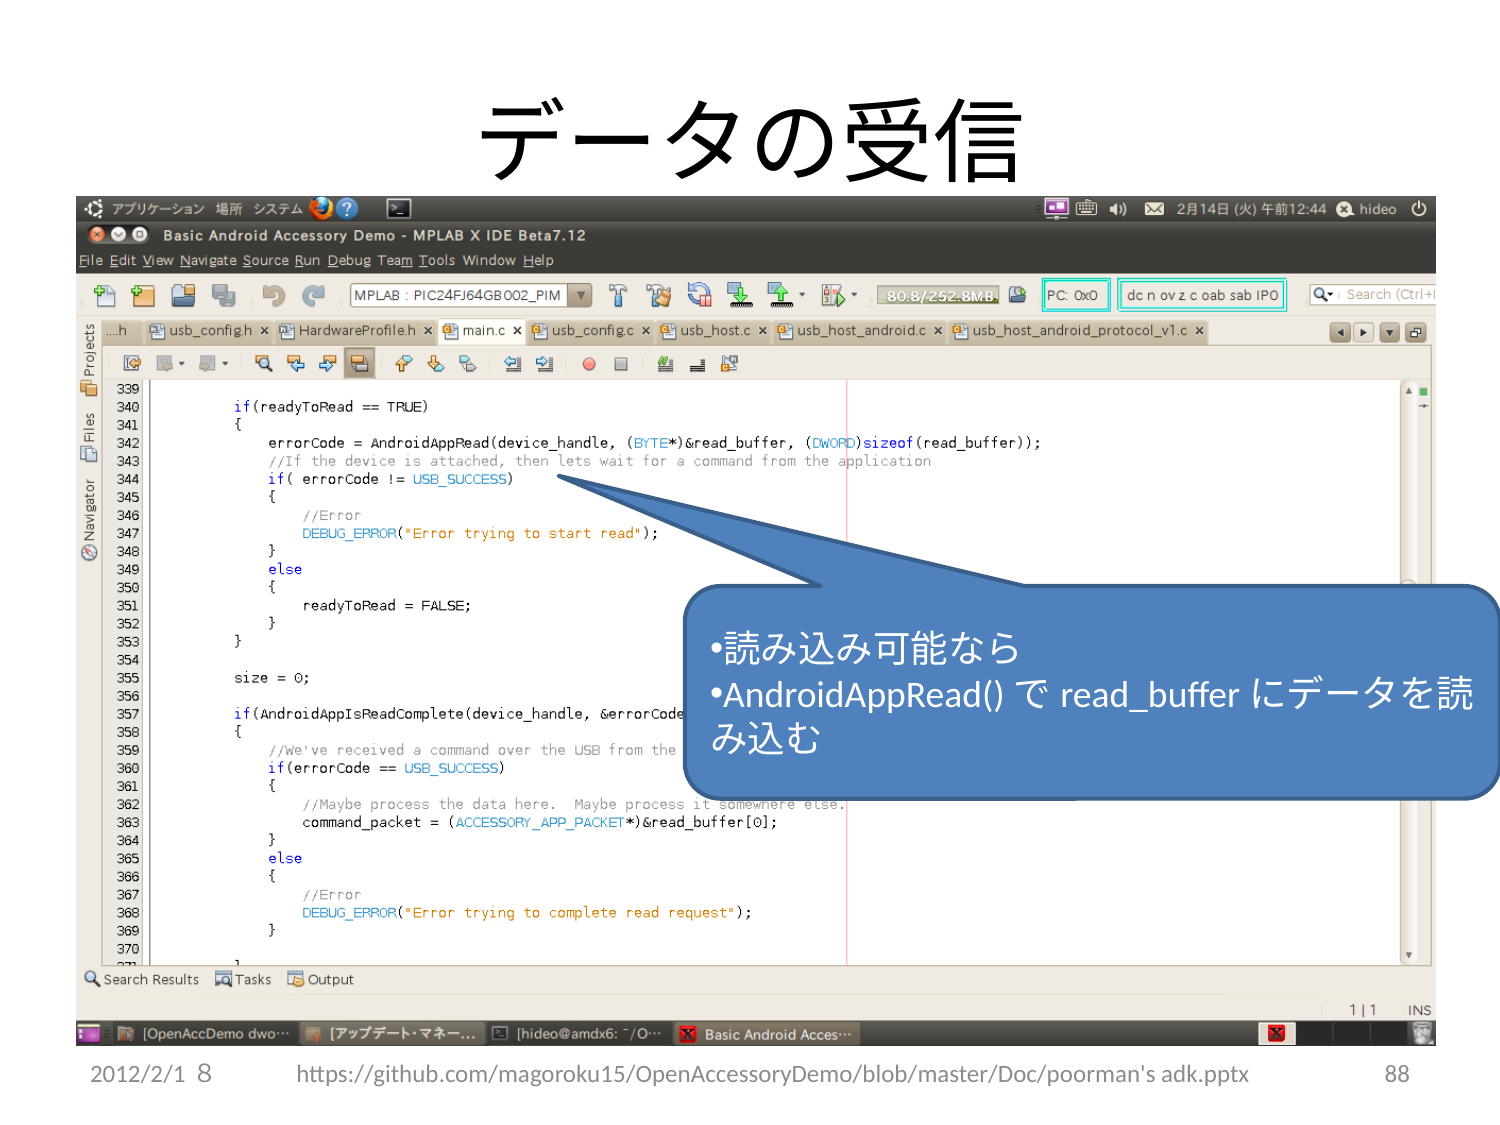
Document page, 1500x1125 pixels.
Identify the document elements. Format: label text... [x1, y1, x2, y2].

slide_number 88 [1306, 1054, 1425, 1103]
text_box 読み込み可能なら AndroidAppRead()でread_bufferにデータを読み込む [1440, 583, 1500, 801]
picture [76, 196, 1436, 1046]
title データの受信 [75, 45, 1425, 195]
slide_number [75, 1052, 242, 1103]
footer https://github.com/magoroku15/OpenAccessoryDemo/blob/master/Doc/poorman's adk.pptx [242, 1054, 1306, 1103]
